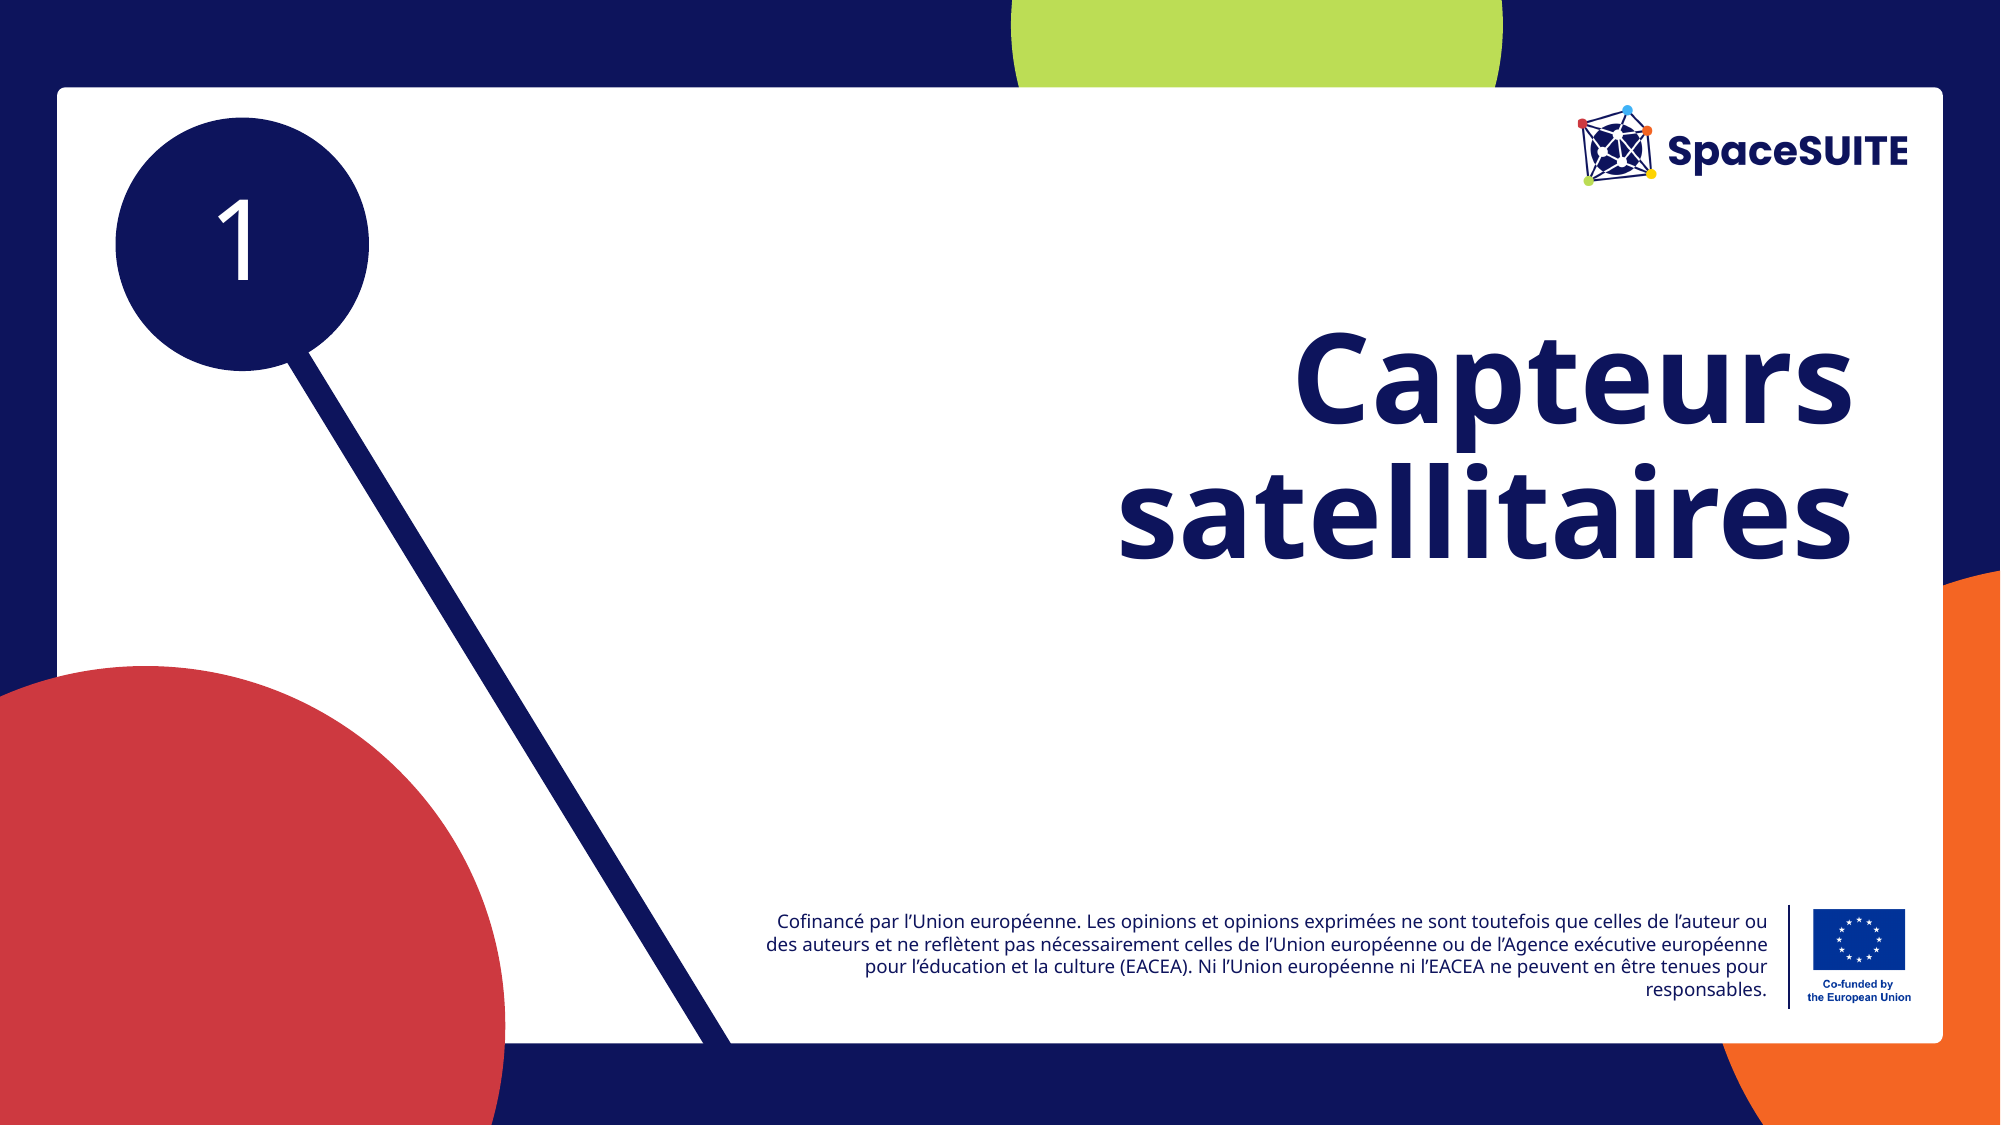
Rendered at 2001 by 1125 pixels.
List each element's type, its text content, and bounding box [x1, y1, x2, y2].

picture [1803, 896, 1915, 1014]
list 1 [142, 155, 339, 334]
picture [1577, 105, 1908, 186]
title Capteurs satellitaires [590, 307, 1871, 562]
